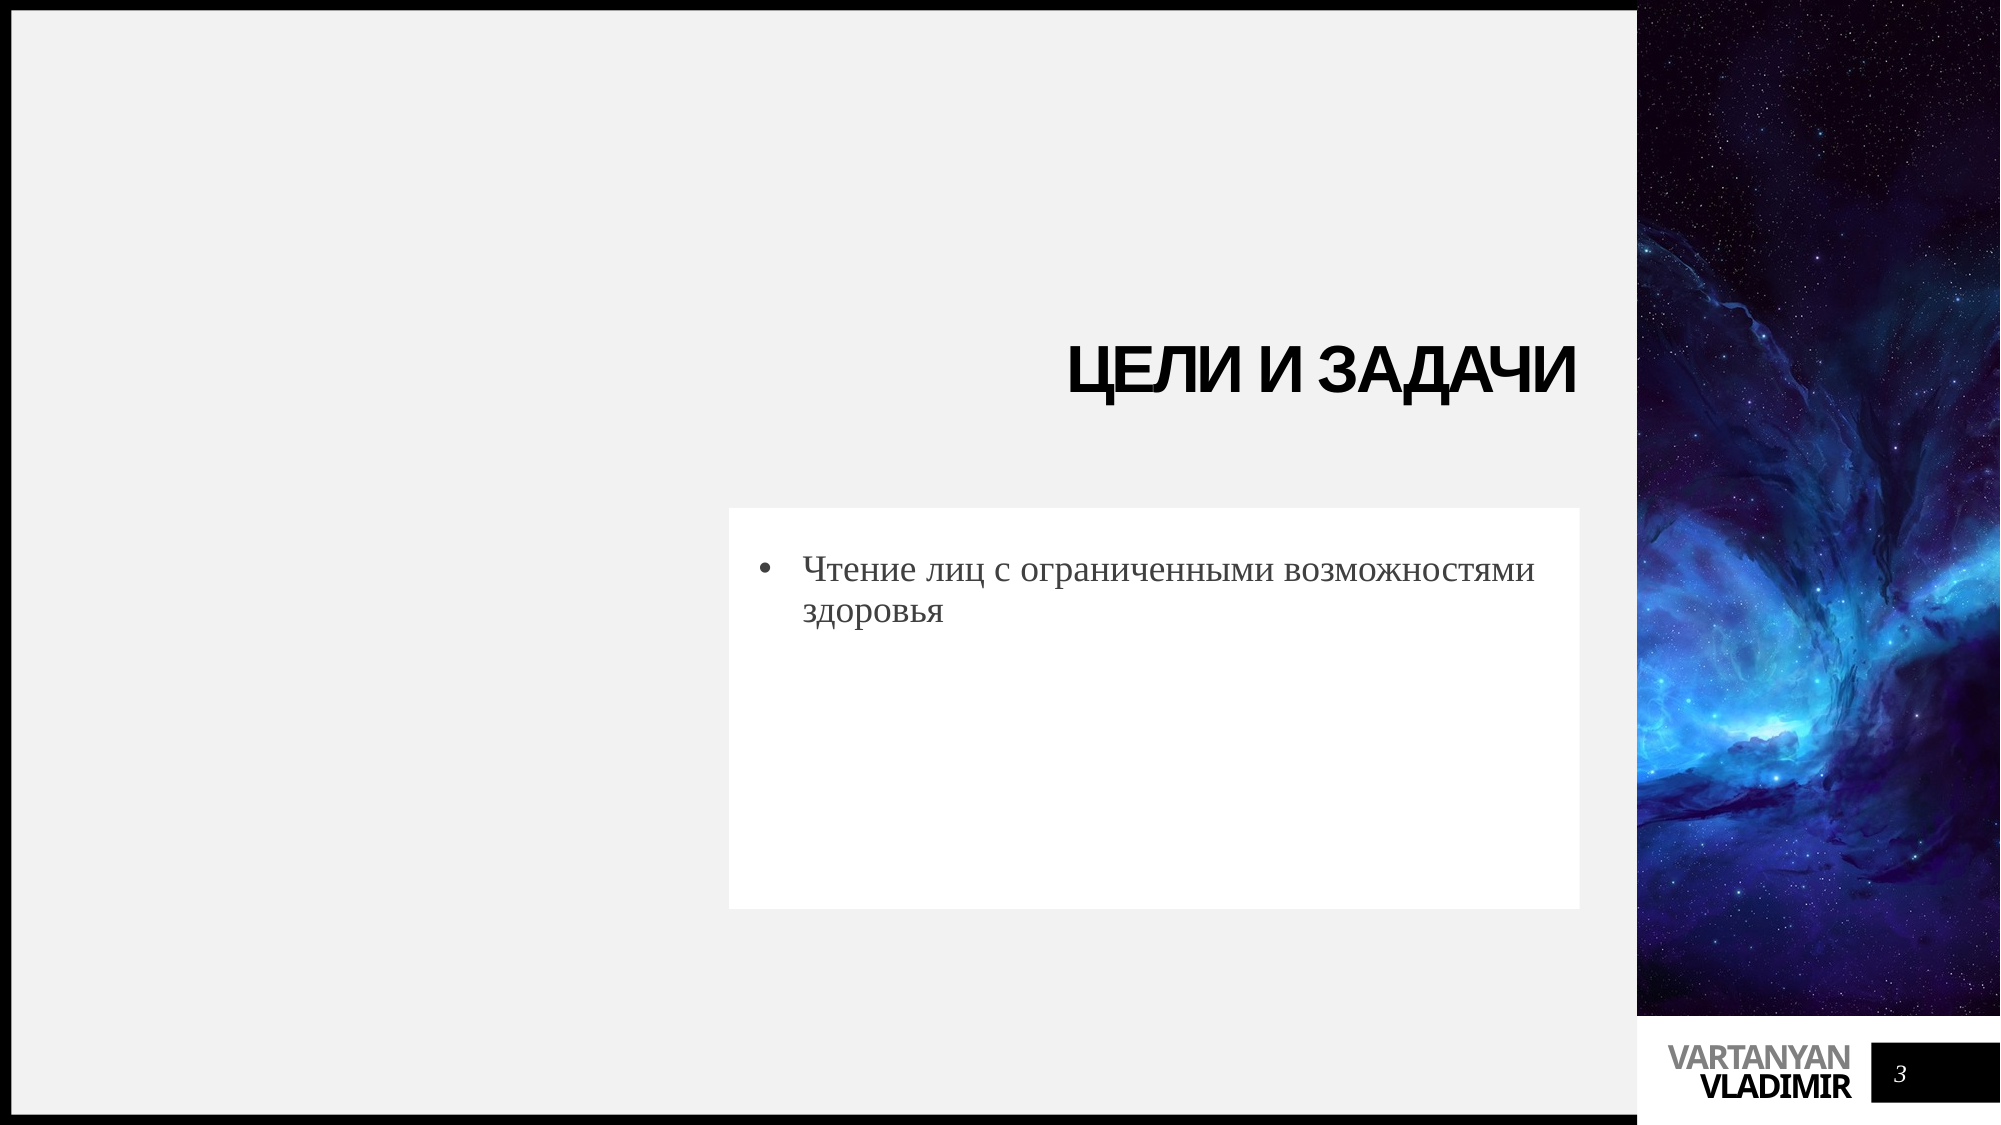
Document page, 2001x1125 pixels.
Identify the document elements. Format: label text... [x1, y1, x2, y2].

picture [1637, 0, 2000, 1016]
title Цели и задачи [729, 335, 1580, 407]
slide_number 3 [1877, 1050, 1924, 1096]
list Чтение лиц с ограниченными возможностями здоровья [729, 507, 1580, 909]
